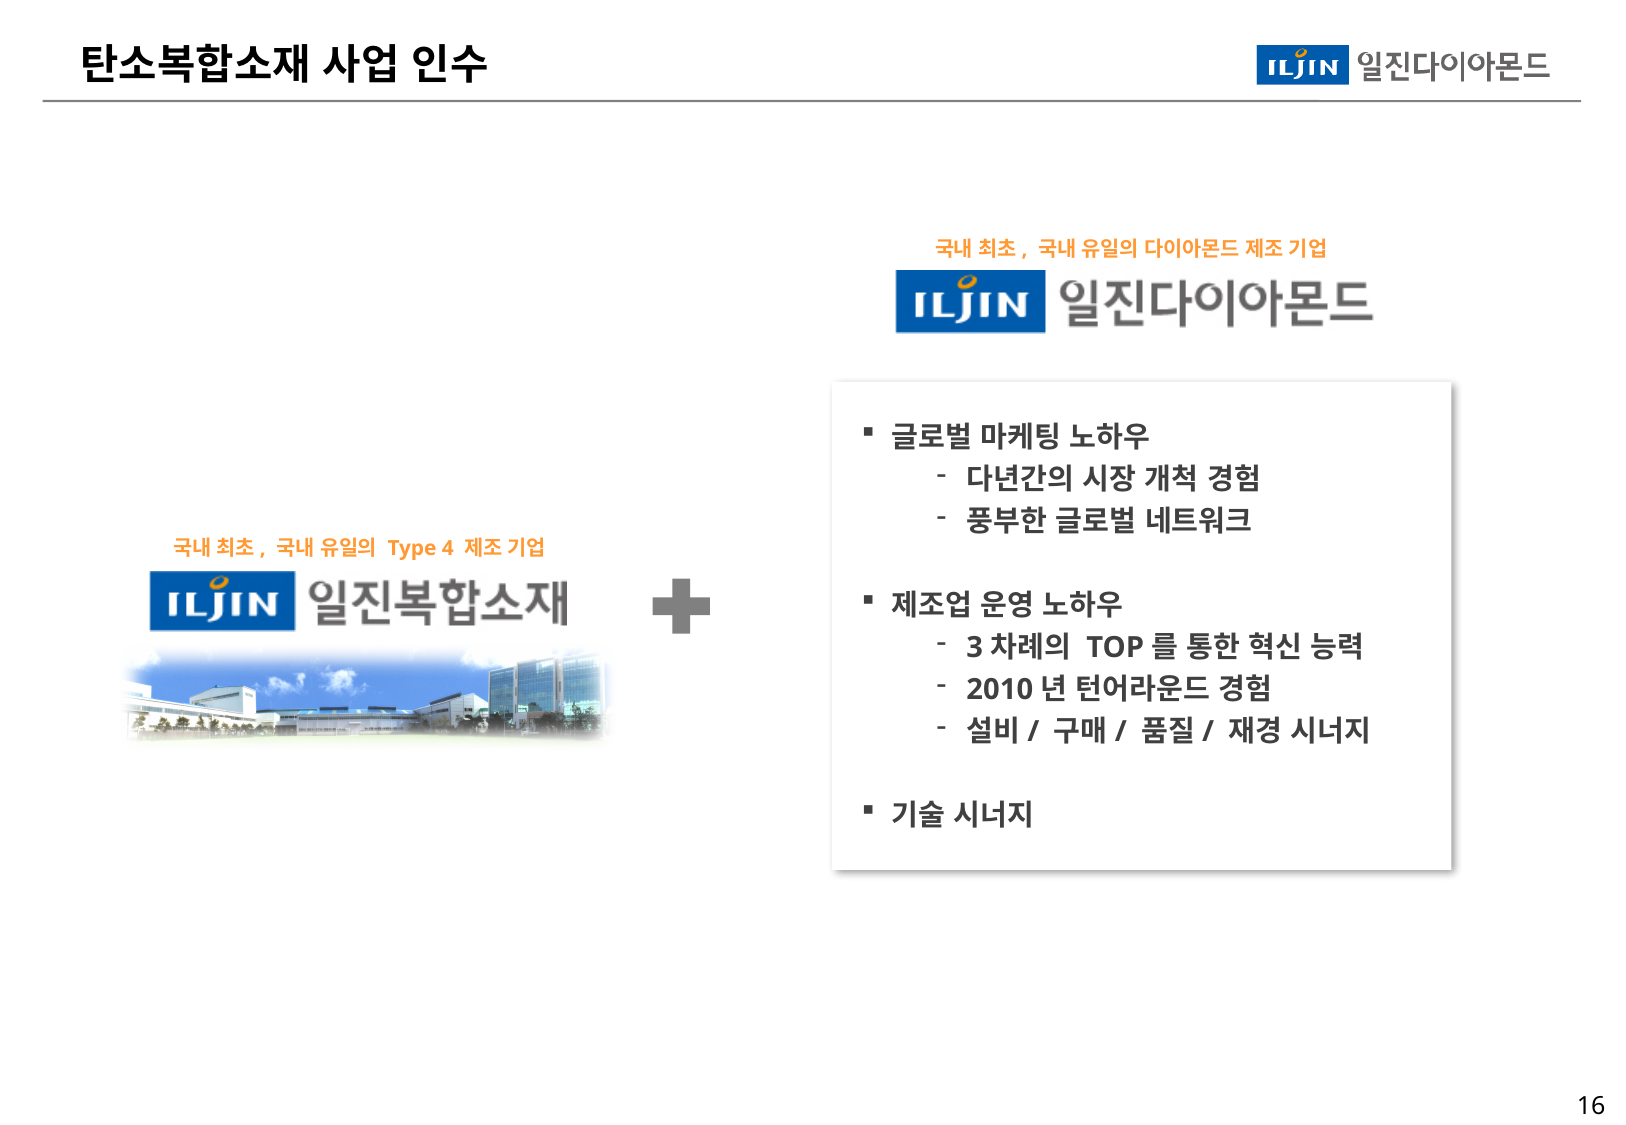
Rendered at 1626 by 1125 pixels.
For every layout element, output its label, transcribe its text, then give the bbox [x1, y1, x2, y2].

text_box 국내 최초, 국내 유일의 다이아몬드 제조 기업 [849, 228, 1413, 268]
picture [894, 270, 1375, 334]
text_box 15 [1266, 1089, 1606, 1124]
text_box 탄소복합소재 사업 인수 [80, 38, 1585, 88]
text_box [652, 578, 710, 634]
text_box 국내 최초, 국내 유일의 Type 4 제조 기업 [77, 527, 642, 568]
picture [117, 643, 617, 750]
text_box 글로벌 마케팅 노하우 다년간의 시장 개척 경험 풍부한 글로벌 네트워크 제조업 운영 노하우 3차례의 TOP를 통한 혁신 능력 2010년 턴어라운드 경험 설비/ 구매/ 품질/ 재경 시너지 기술 시너지 [832, 381, 1452, 870]
picture [148, 570, 567, 633]
